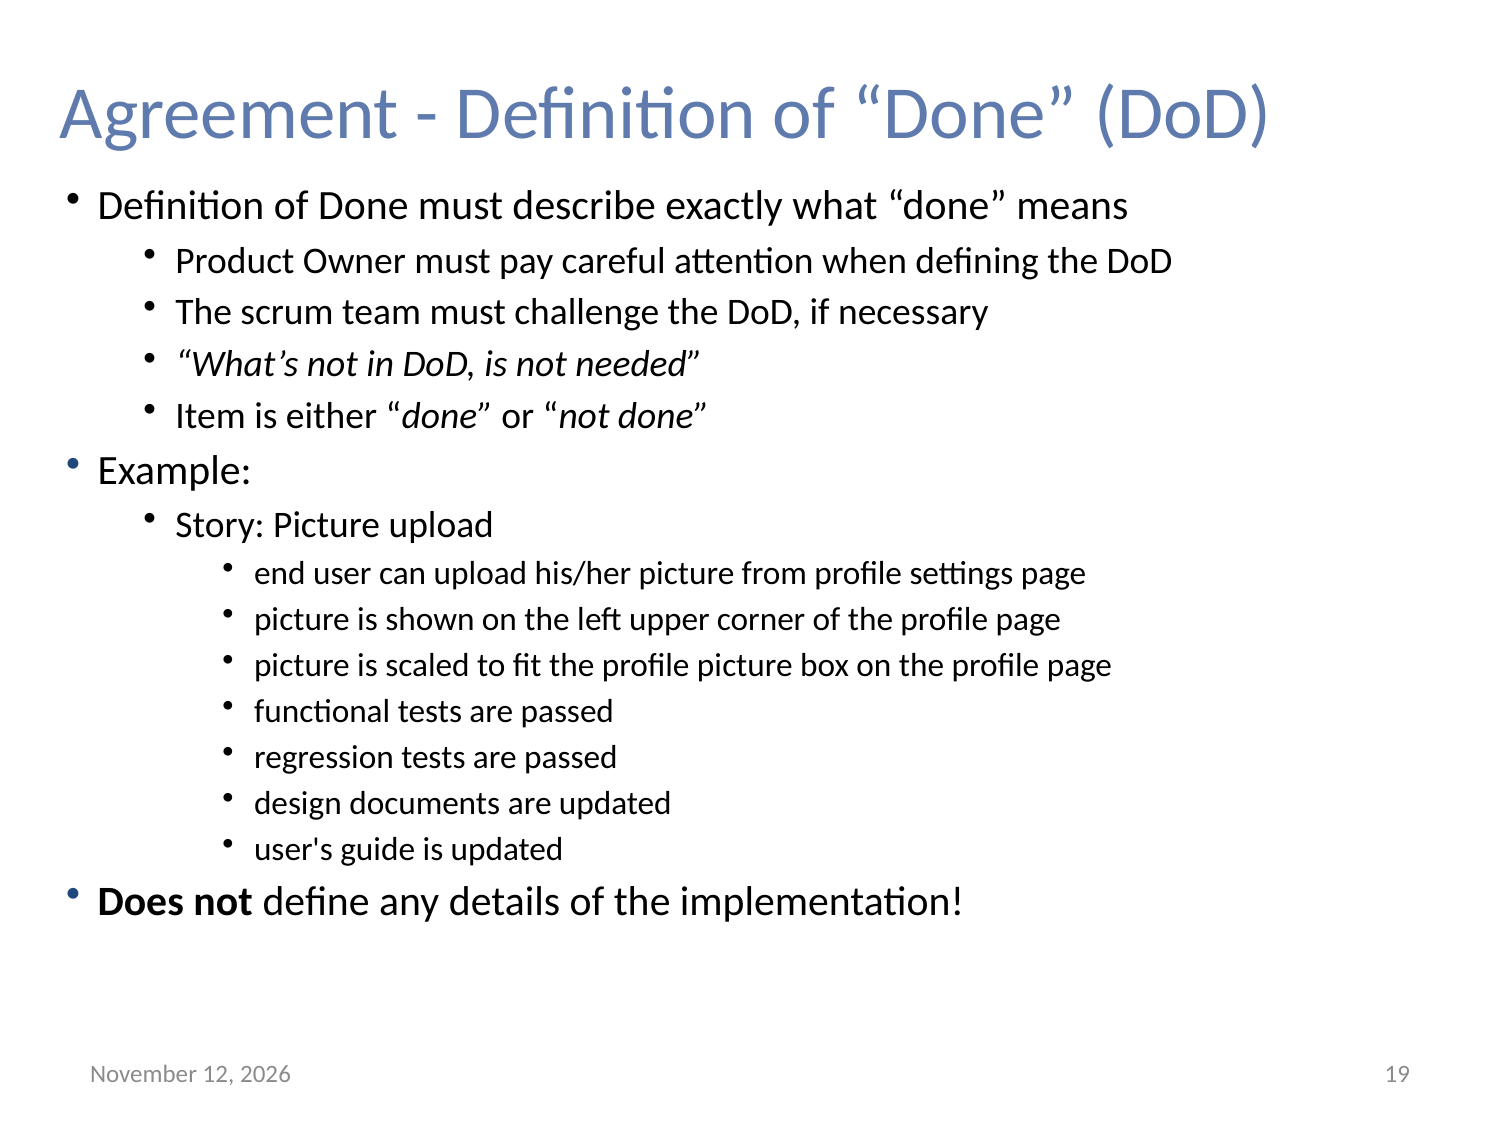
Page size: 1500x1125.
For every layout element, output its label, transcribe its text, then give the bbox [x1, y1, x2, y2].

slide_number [75, 1042, 425, 1103]
text_box Agreement - Definition of “Done” (DoD) [53, 20, 1500, 196]
text_box Definition of Done must describe exactly what “done” means Product Owner must pay careful attention when defining the DoD The scrum team must challenge the DoD, if necessary “What’s not in DoD, is not needed” Item is either “done” or “not done” Example: Story: Picture upload end user can upload his/her picture from profile settings page picture is shown on the left upper corner of the profile page picture is scaled to fit the profile picture box on the profile page functional tests are passed regression tests are passed design documents are updated user's guide is updated Does not define any details of the implementation! [51, 176, 1441, 1035]
slide_number 19 [1074, 1042, 1425, 1103]
